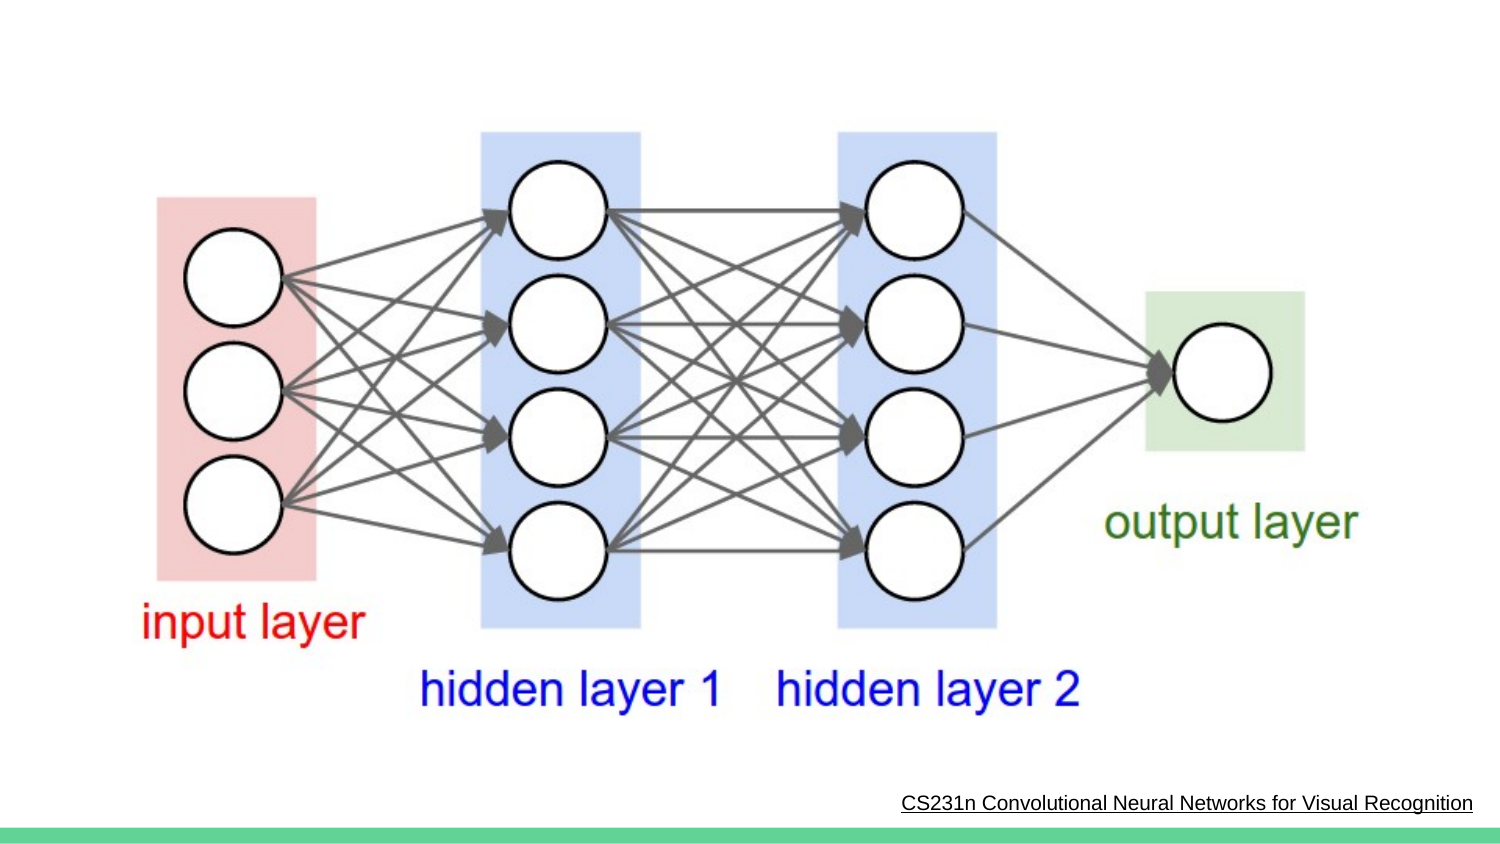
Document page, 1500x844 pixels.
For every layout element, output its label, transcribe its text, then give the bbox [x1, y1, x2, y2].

text_box CS231n Convolutional Neural Networks for Visual Recognition [886, 774, 1500, 829]
picture [131, 118, 1369, 726]
